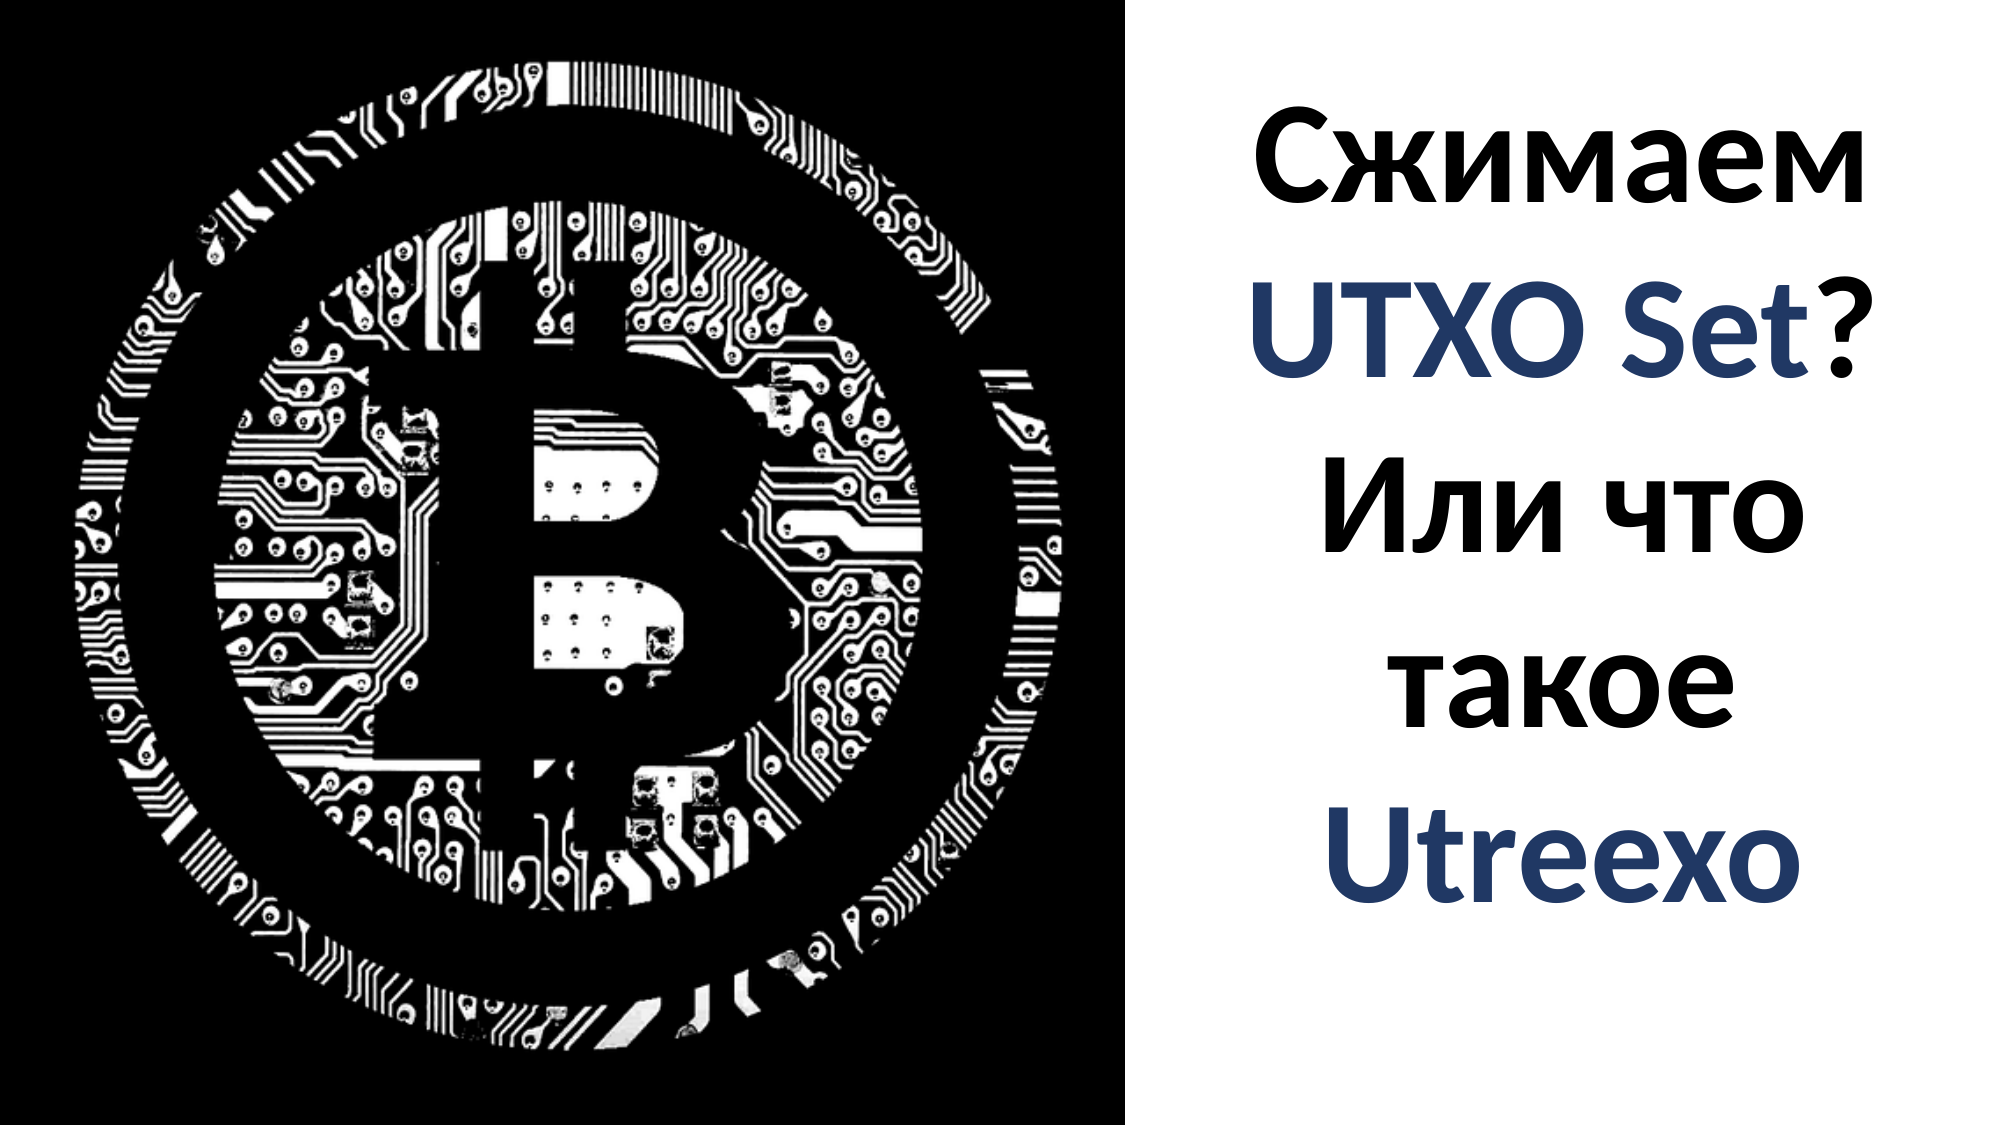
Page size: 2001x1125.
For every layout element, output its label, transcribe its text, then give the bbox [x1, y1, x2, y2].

picture [0, 0, 1125, 1125]
text_box Сжимаем UTXO Set? Или что такое Utreexo [1125, 49, 2000, 1125]
